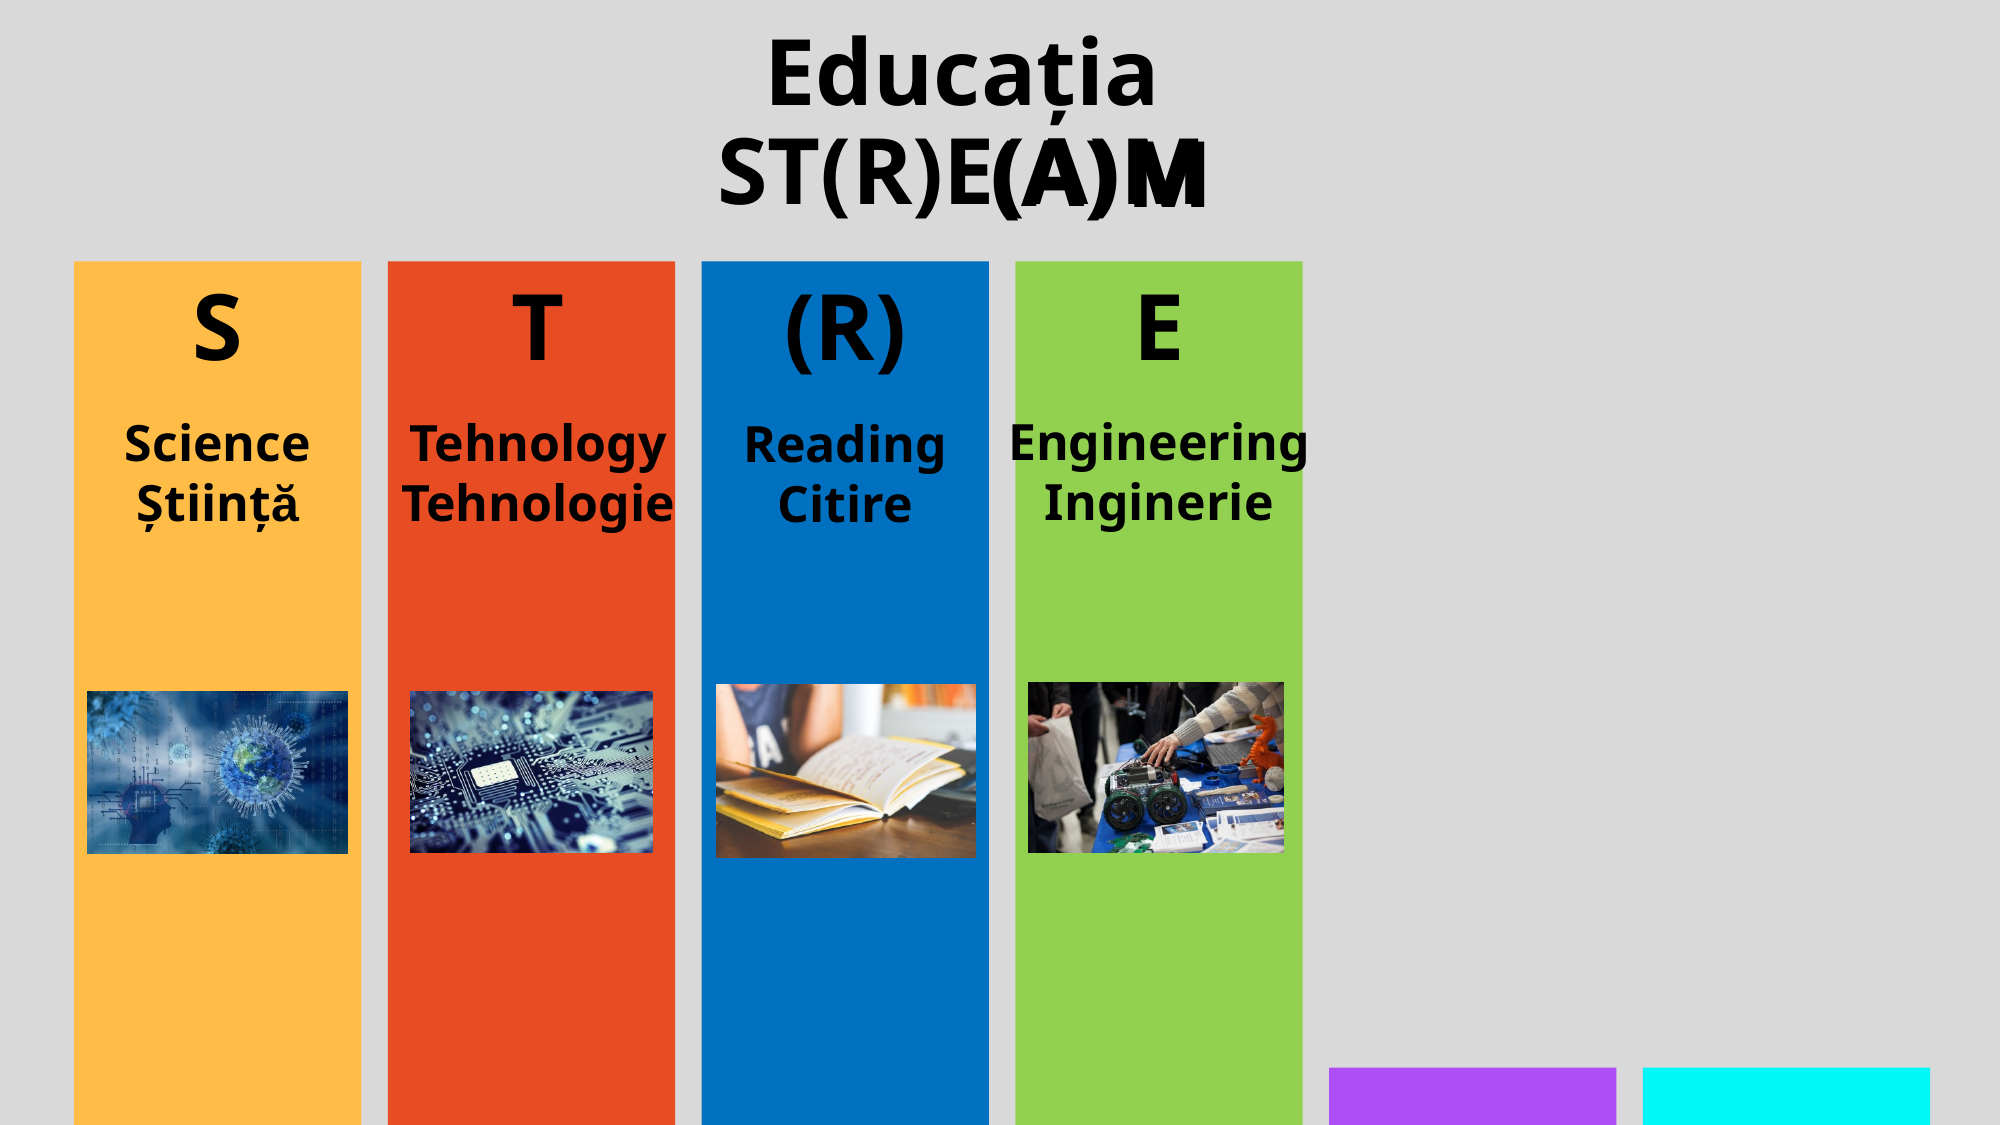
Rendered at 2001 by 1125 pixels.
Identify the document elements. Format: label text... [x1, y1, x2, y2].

picture [410, 691, 653, 853]
text_box [73, 539, 362, 1125]
text_box S [165, 261, 271, 387]
text_box Science Știință [24, 403, 344, 539]
text_box (A) [975, 107, 1169, 233]
text_box [387, 539, 676, 1125]
text_box M [1111, 108, 1245, 234]
text_box Tehnology Tehnologie [344, 403, 732, 539]
picture [715, 684, 976, 858]
text_box E [1114, 261, 1204, 387]
picture [1028, 682, 1284, 853]
picture [87, 691, 348, 854]
text_box [1014, 260, 1304, 402]
text_box Reading Citire [651, 404, 1039, 540]
text_box Engineering Inginerie [965, 402, 1353, 538]
text_box T [496, 261, 580, 387]
text_box (R) [746, 261, 945, 387]
text_box [1014, 538, 1304, 1125]
text_box [387, 261, 676, 403]
text_box [701, 260, 990, 404]
text_box Educația ST(R)E(A)M [616, 19, 1308, 232]
text_box [1328, 1067, 1617, 1125]
text_box [701, 540, 990, 1125]
text_box [1642, 1067, 1931, 1125]
text_box [73, 260, 362, 403]
